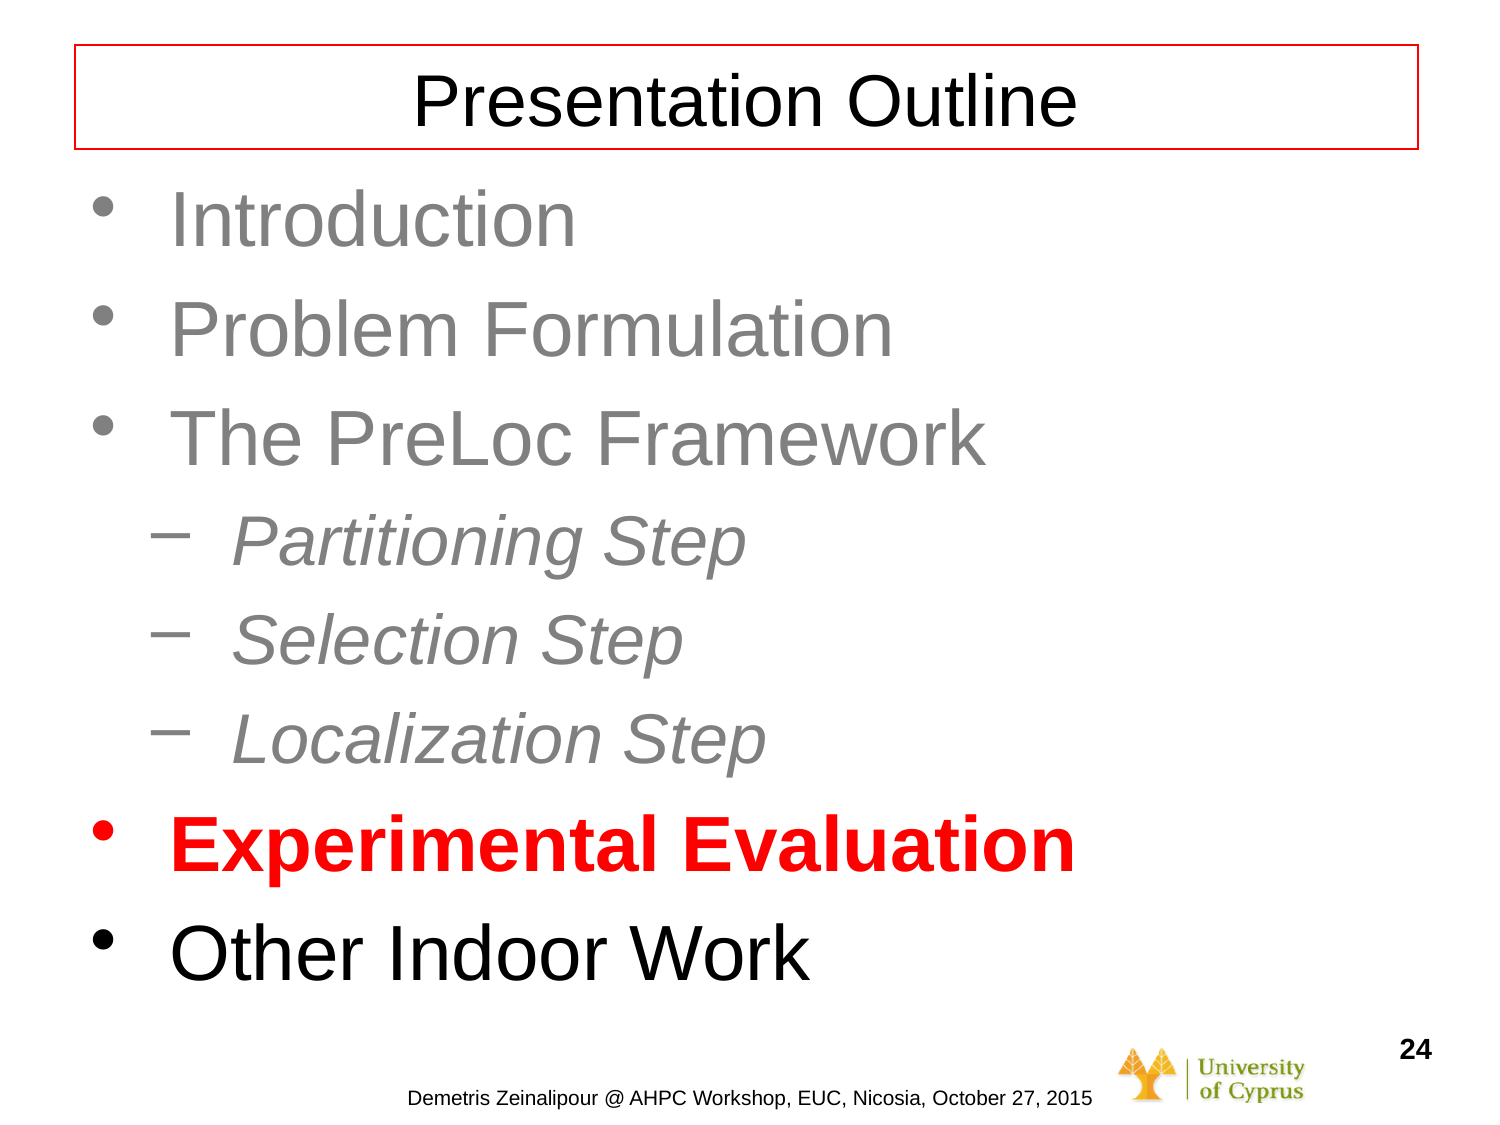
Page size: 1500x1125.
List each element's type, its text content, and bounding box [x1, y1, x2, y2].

title Presentation Outline [74, 44, 1419, 150]
picture [1116, 1046, 1306, 1103]
list Introduction Problem Formulation The PreLoc Framework Partitioning Step Selection Step Localization Step Experimental Evaluation Other Indoor Work [74, 160, 1426, 1012]
